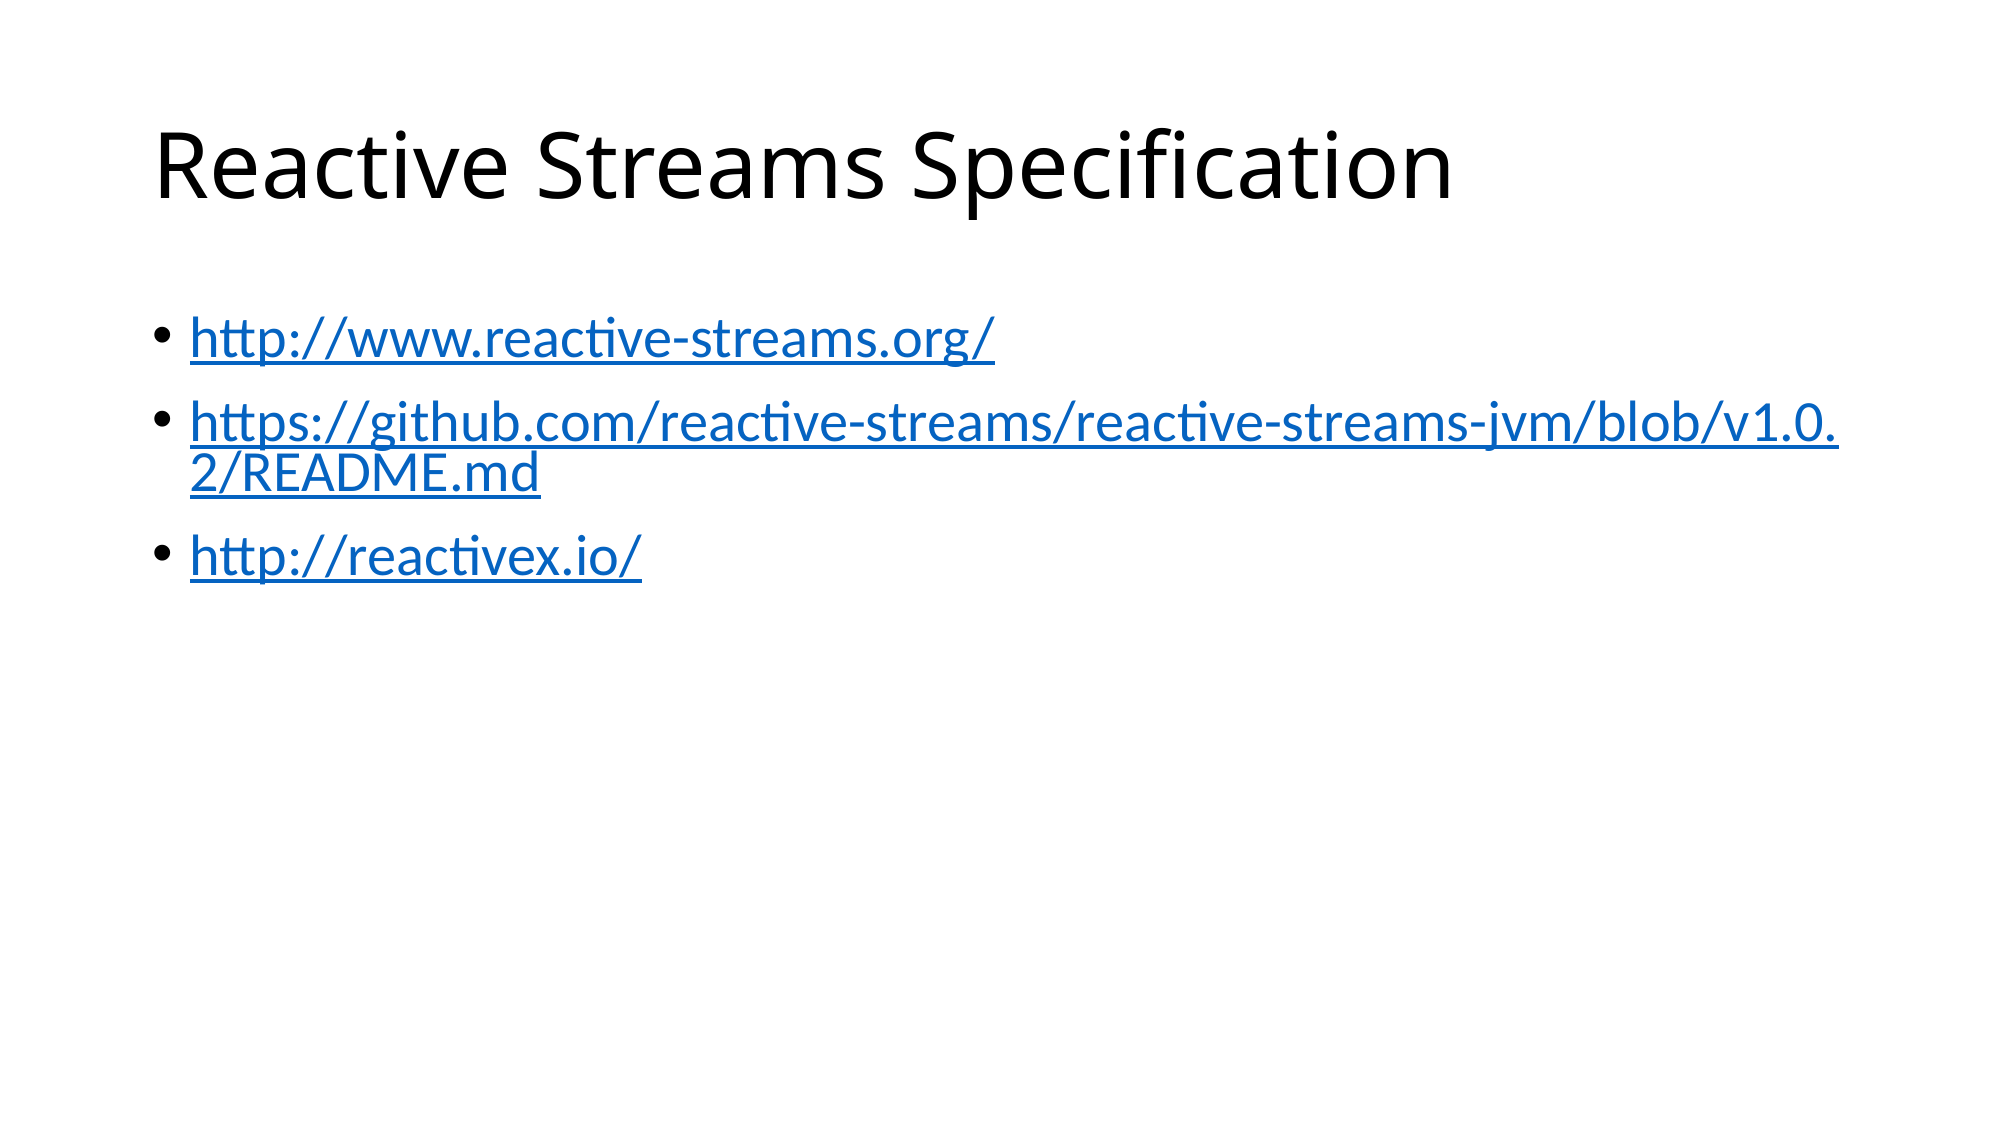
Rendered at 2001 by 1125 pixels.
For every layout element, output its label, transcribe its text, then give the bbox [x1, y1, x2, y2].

list http://www.reactive-streams.org/ https://github.com/reactive-streams/reactive-streams-jvm/blob/v1.0.2/README.md http://reactivex.io/ [137, 299, 1863, 1014]
title Reactive Streams Specification [137, 59, 1863, 278]
